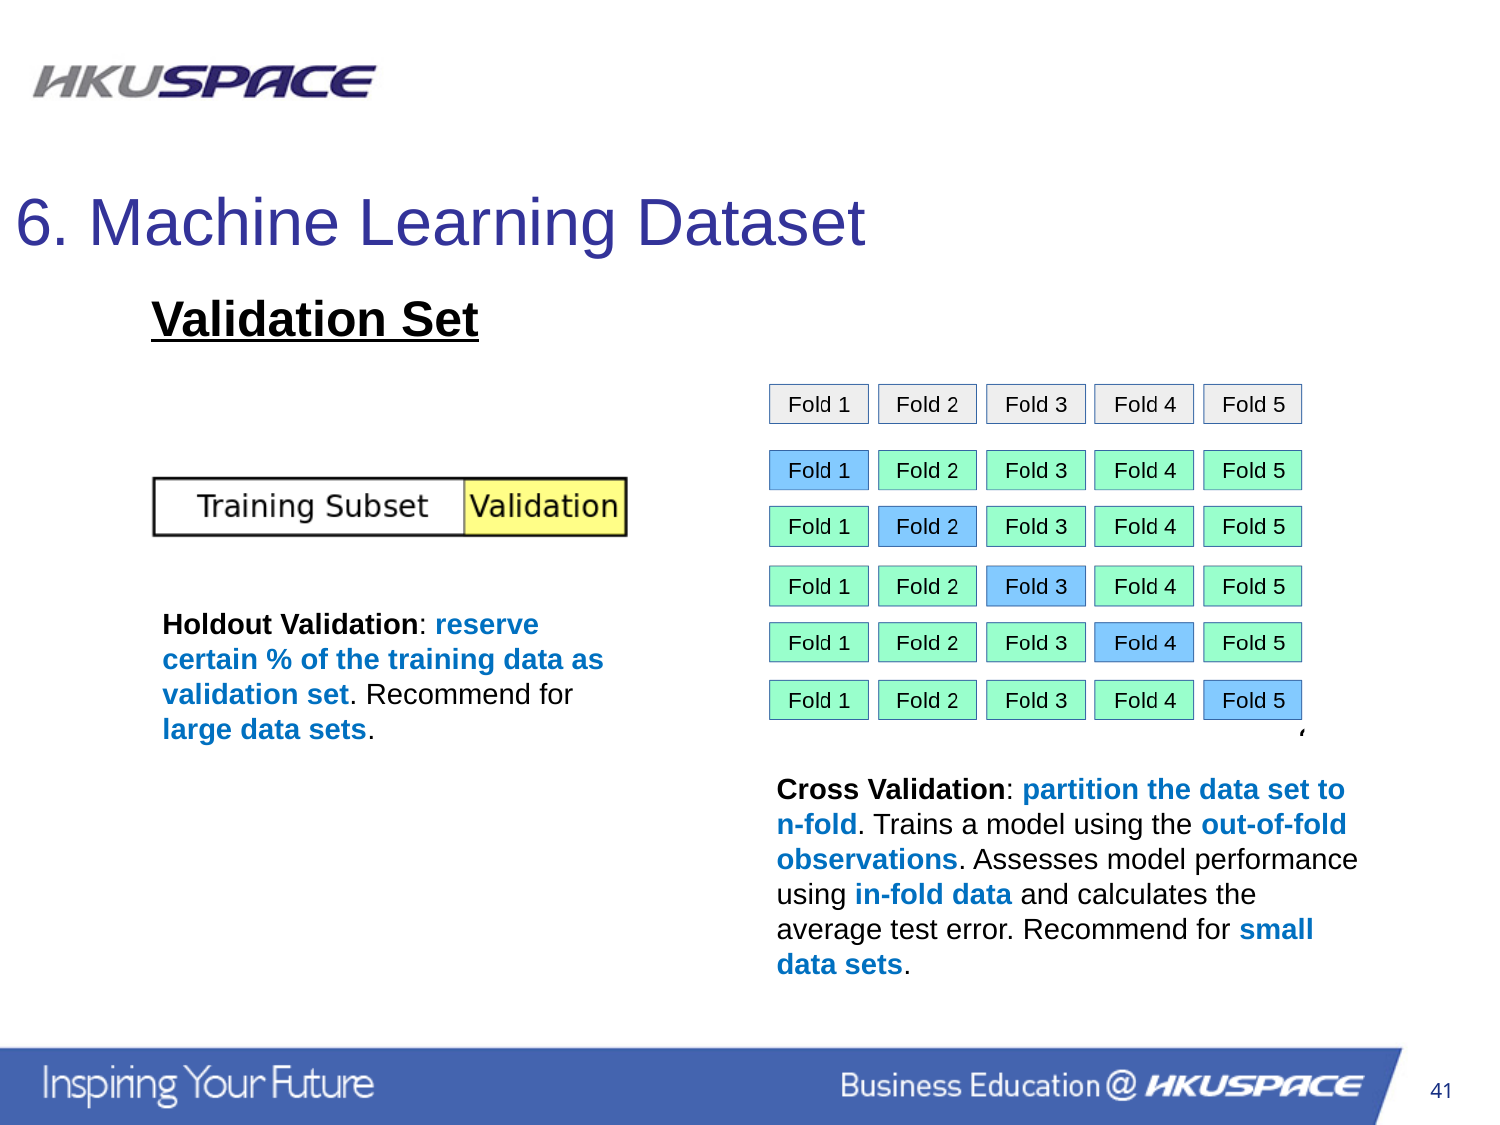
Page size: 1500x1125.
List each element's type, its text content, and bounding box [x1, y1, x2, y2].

text_box Holdout Validation: reserve certain % of the training data as validation set. Recommend for large data sets. [147, 597, 656, 813]
text_box Validation Set [70, 278, 1329, 1047]
text_box Cross Validation: partition the data set to n-fold. Trains a model using the out-of-fold observations. Assesses model performance using in-fold data and calculates the average test error. Recommend for small data sets. [761, 763, 1376, 1048]
title 6. Machine Learning Dataset [0, 101, 1325, 266]
picture [0, 0, 1500, 1125]
slide_number 41 [1415, 1070, 1499, 1125]
